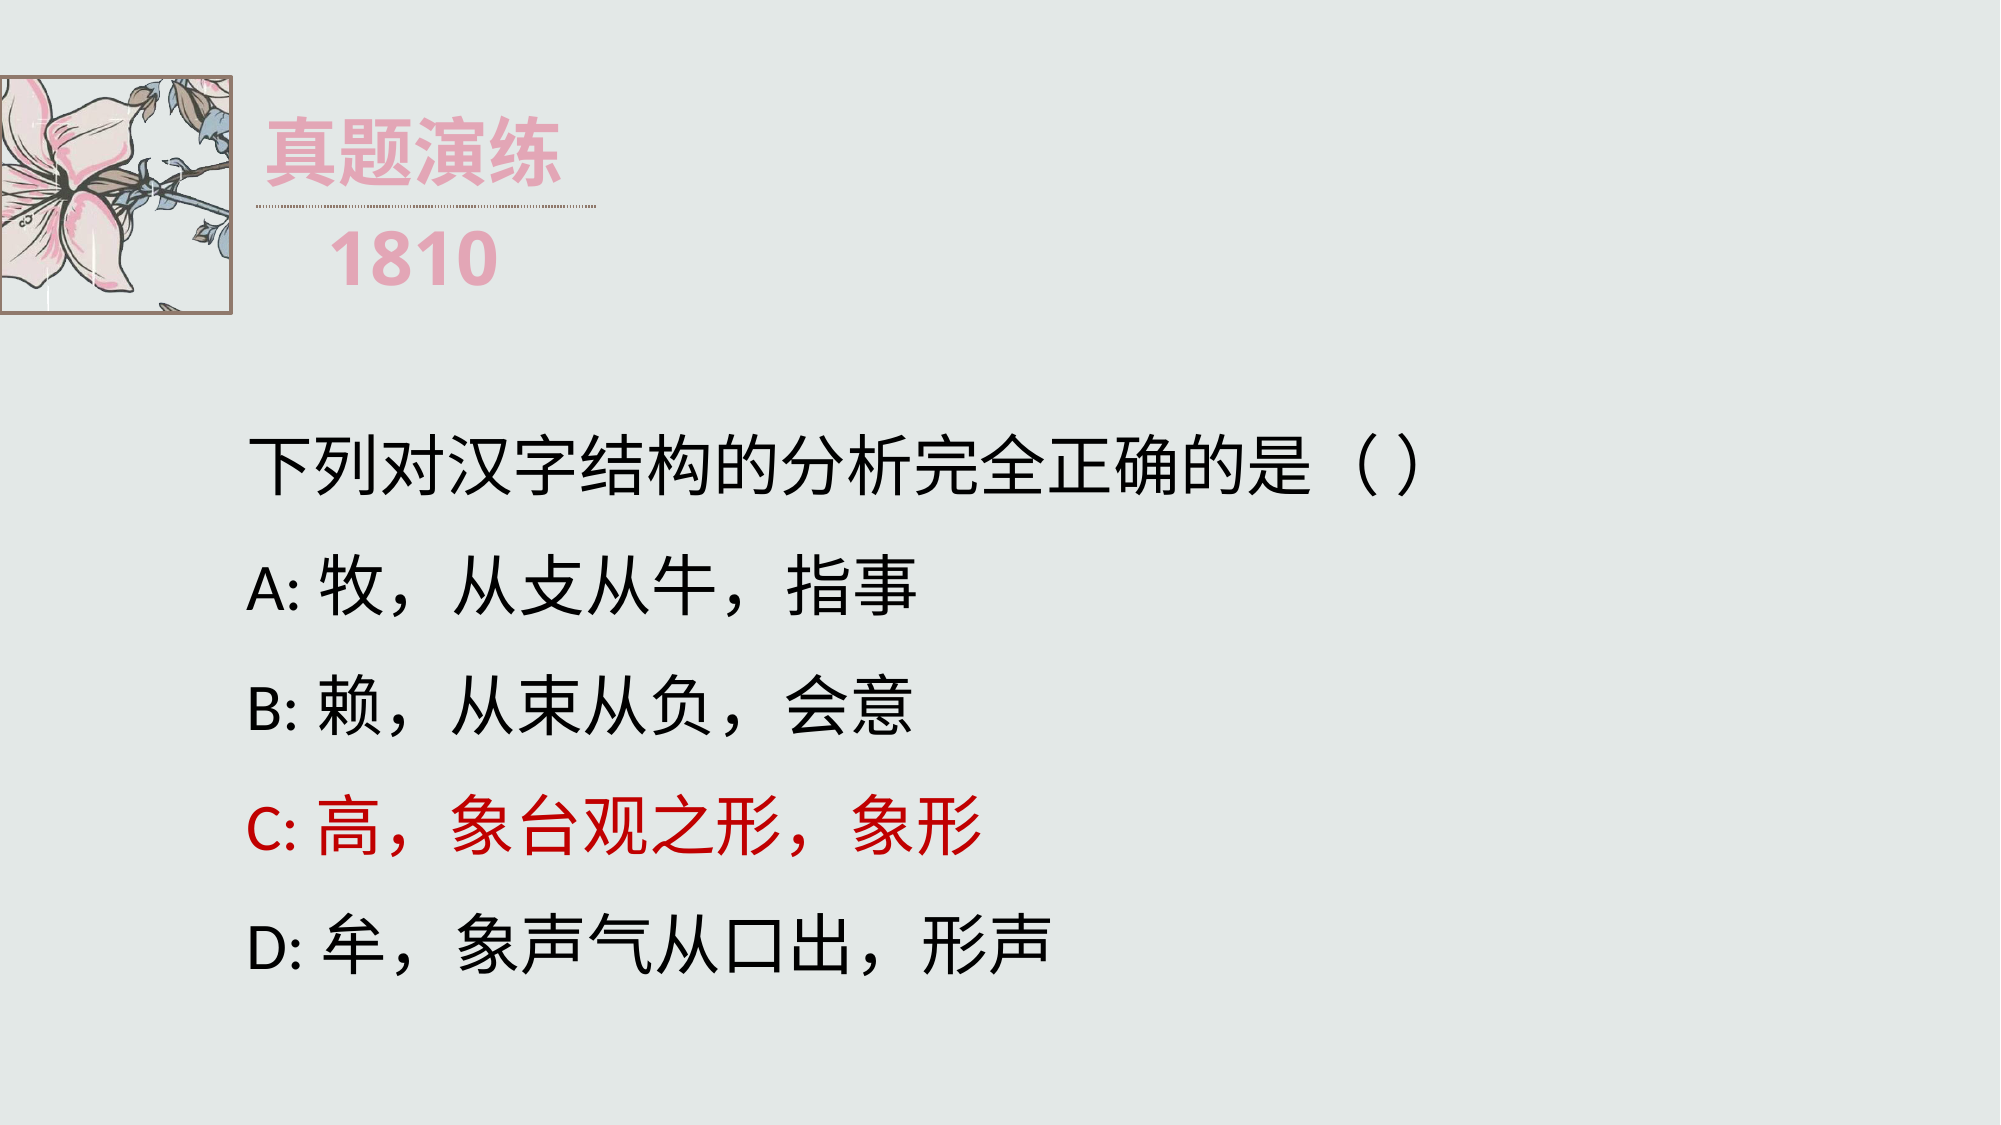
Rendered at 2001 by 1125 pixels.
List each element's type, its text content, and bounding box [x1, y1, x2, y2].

text_box 下列对汉字结构的分析完全正确的是（ ） A:牧，从攴从牛，指事 B:赖，从束从负，会意 C:高，象台观之形，象形 D:牟，象声气从口出，形声 [231, 376, 2000, 991]
text_box 1810 [233, 203, 596, 309]
text_box 真题演练 [233, 98, 596, 203]
text_box [0, 75, 233, 315]
